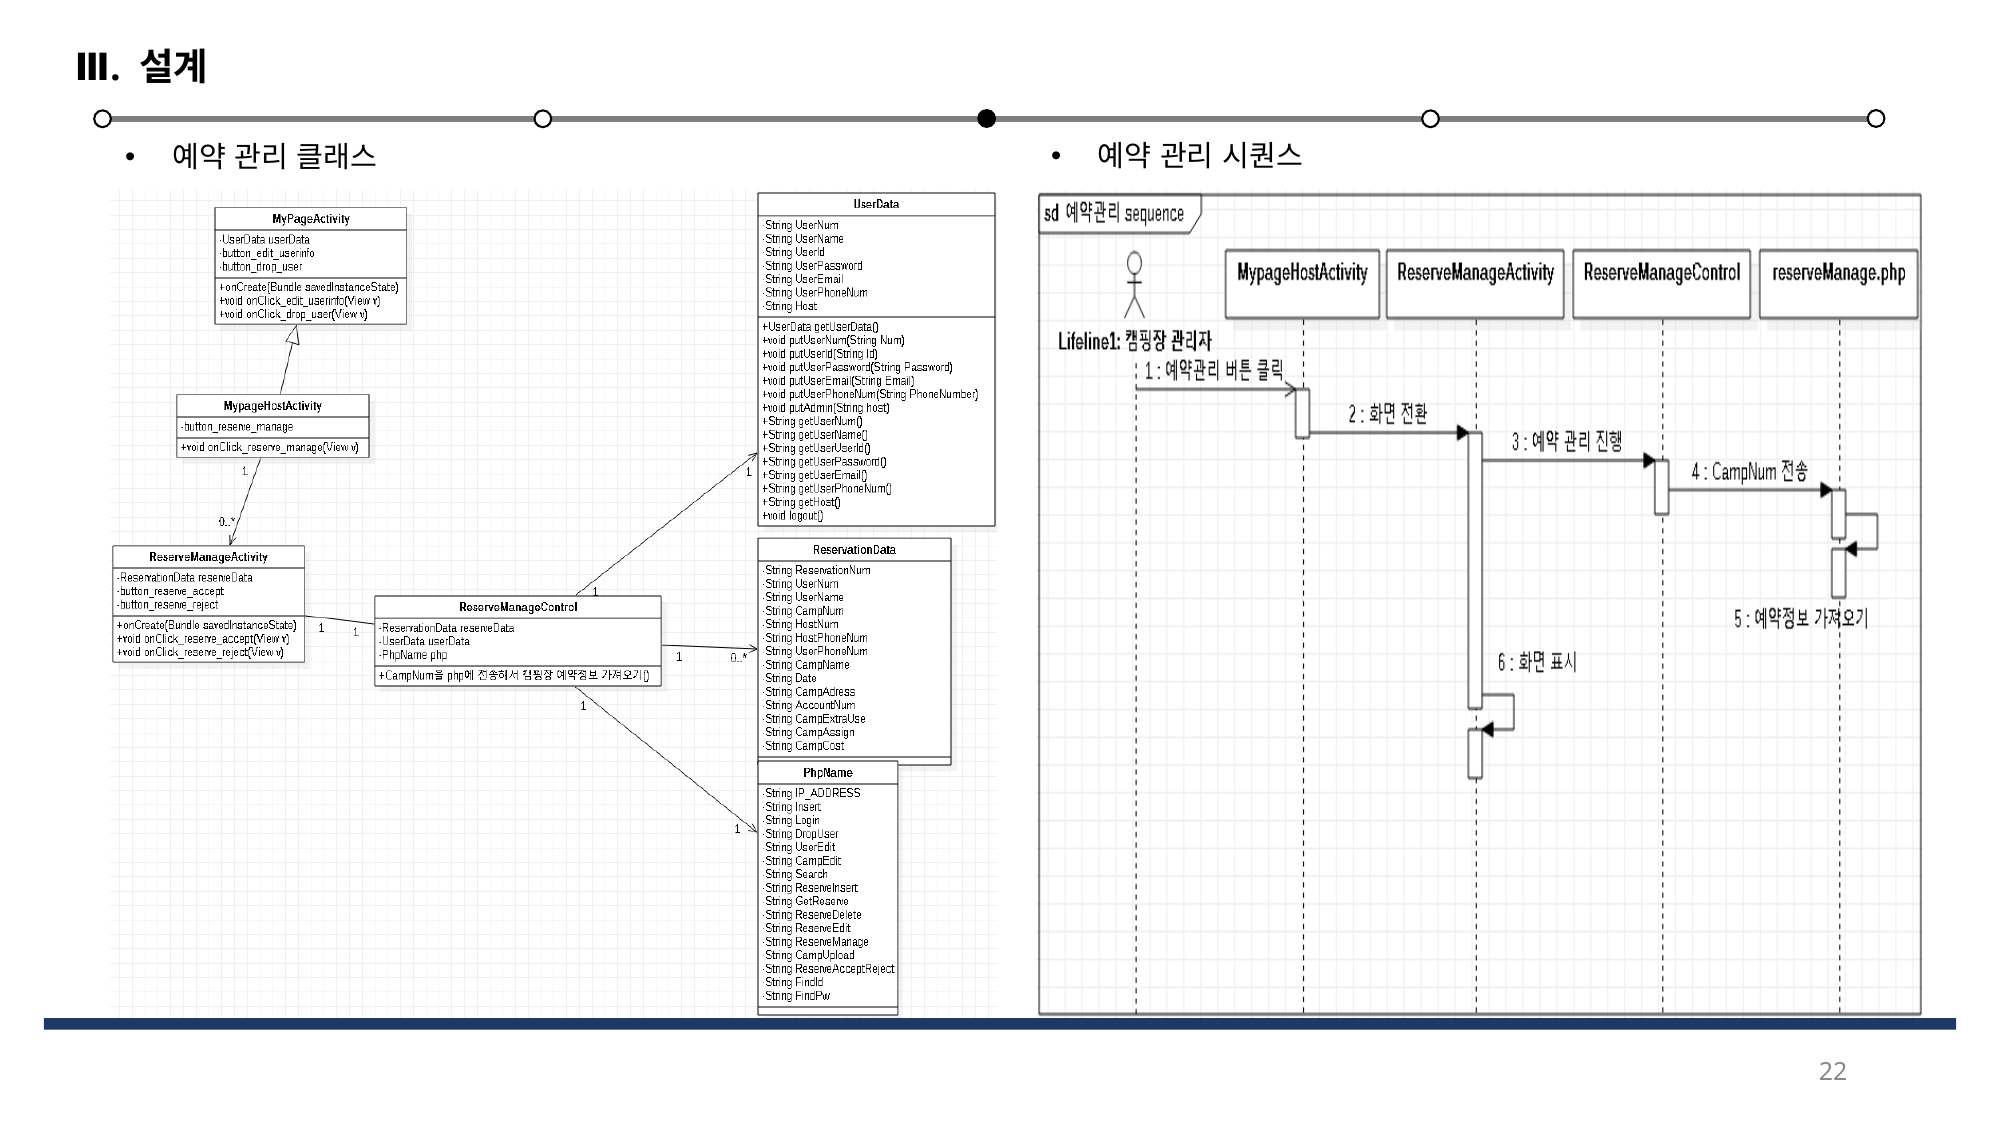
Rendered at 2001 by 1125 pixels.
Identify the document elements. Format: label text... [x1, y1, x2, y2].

text_box [1422, 110, 1439, 118]
text_box Ⅲ. 설계 [59, 35, 942, 96]
text_box [1867, 110, 1885, 123]
text_box 예약 관리 클래스 [110, 131, 687, 181]
slide_number 22 [1412, 1042, 1863, 1103]
picture [110, 190, 997, 1018]
text_box [534, 110, 552, 118]
picture [1035, 190, 1923, 1018]
text_box [94, 110, 111, 127]
text_box 예약 관리 시퀀스 [1036, 131, 1612, 180]
text_box [978, 110, 995, 118]
text_box [43, 1018, 1957, 1030]
